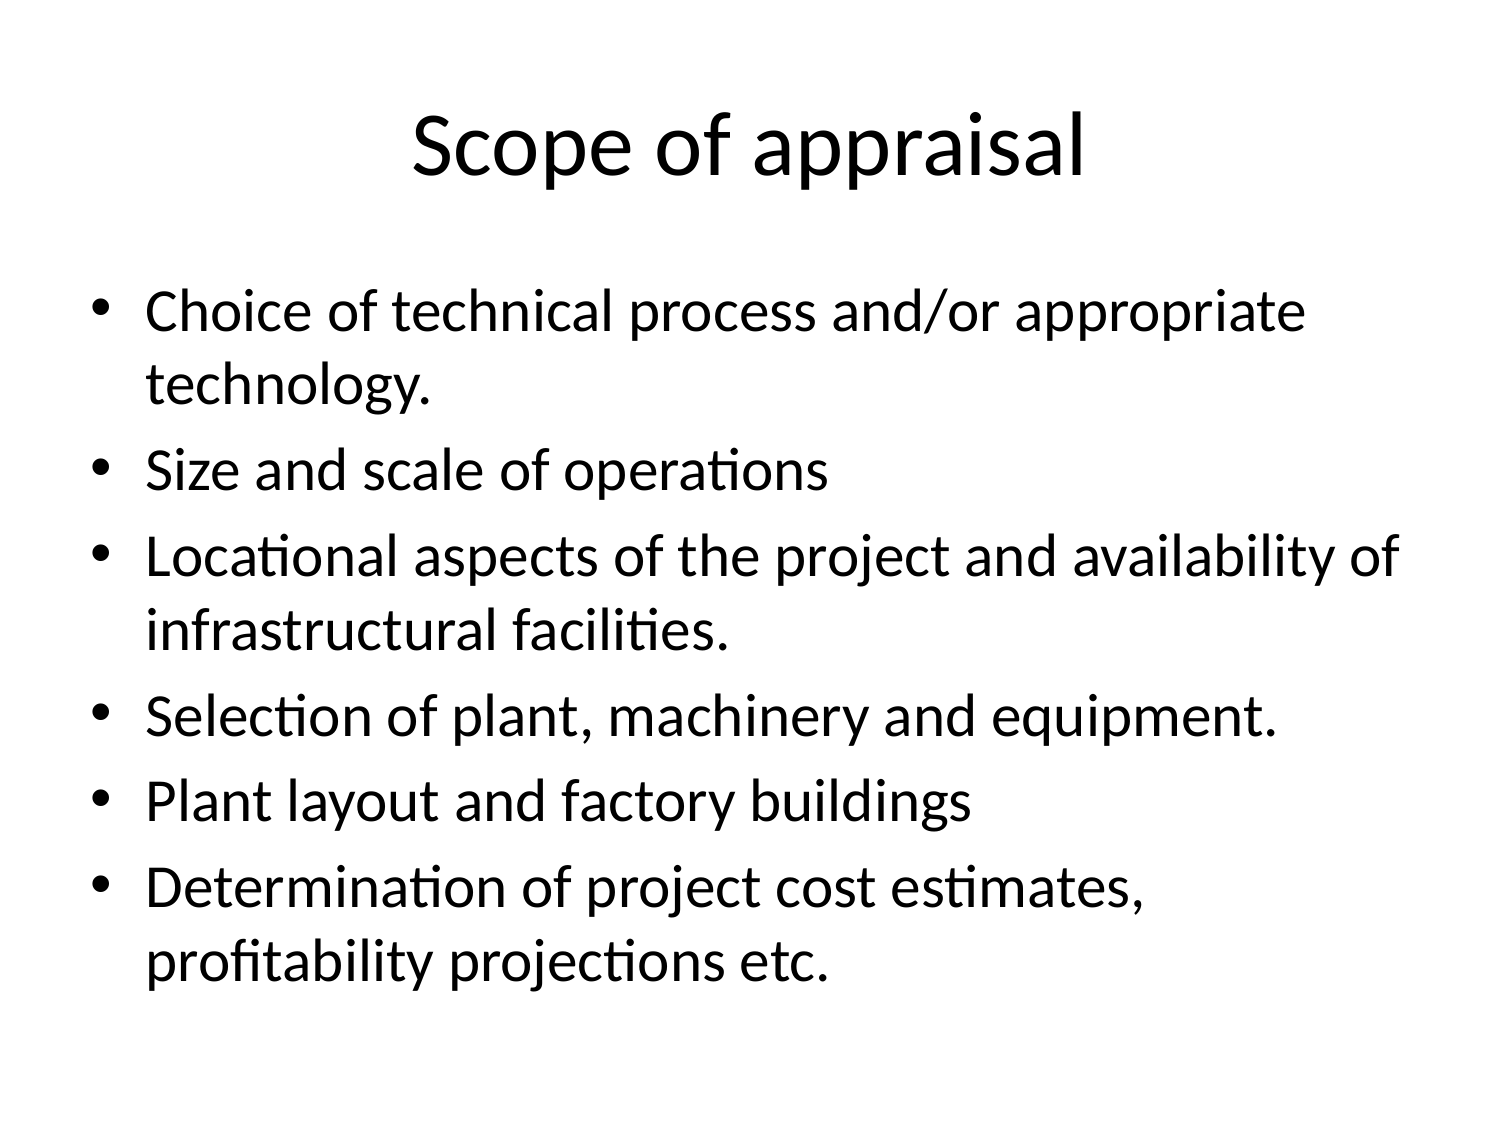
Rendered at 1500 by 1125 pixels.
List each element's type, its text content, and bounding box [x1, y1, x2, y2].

title Scope of appraisal [75, 45, 1425, 233]
list Choice of technical process and/or appropriate technology. Size and scale of operations Locational aspects of the project and availability of infrastructural facilities. Selection of plant, machinery and equipment. Plant layout and factory buildings Determination of project cost estimates, profitability projections etc. [75, 262, 1425, 1005]
